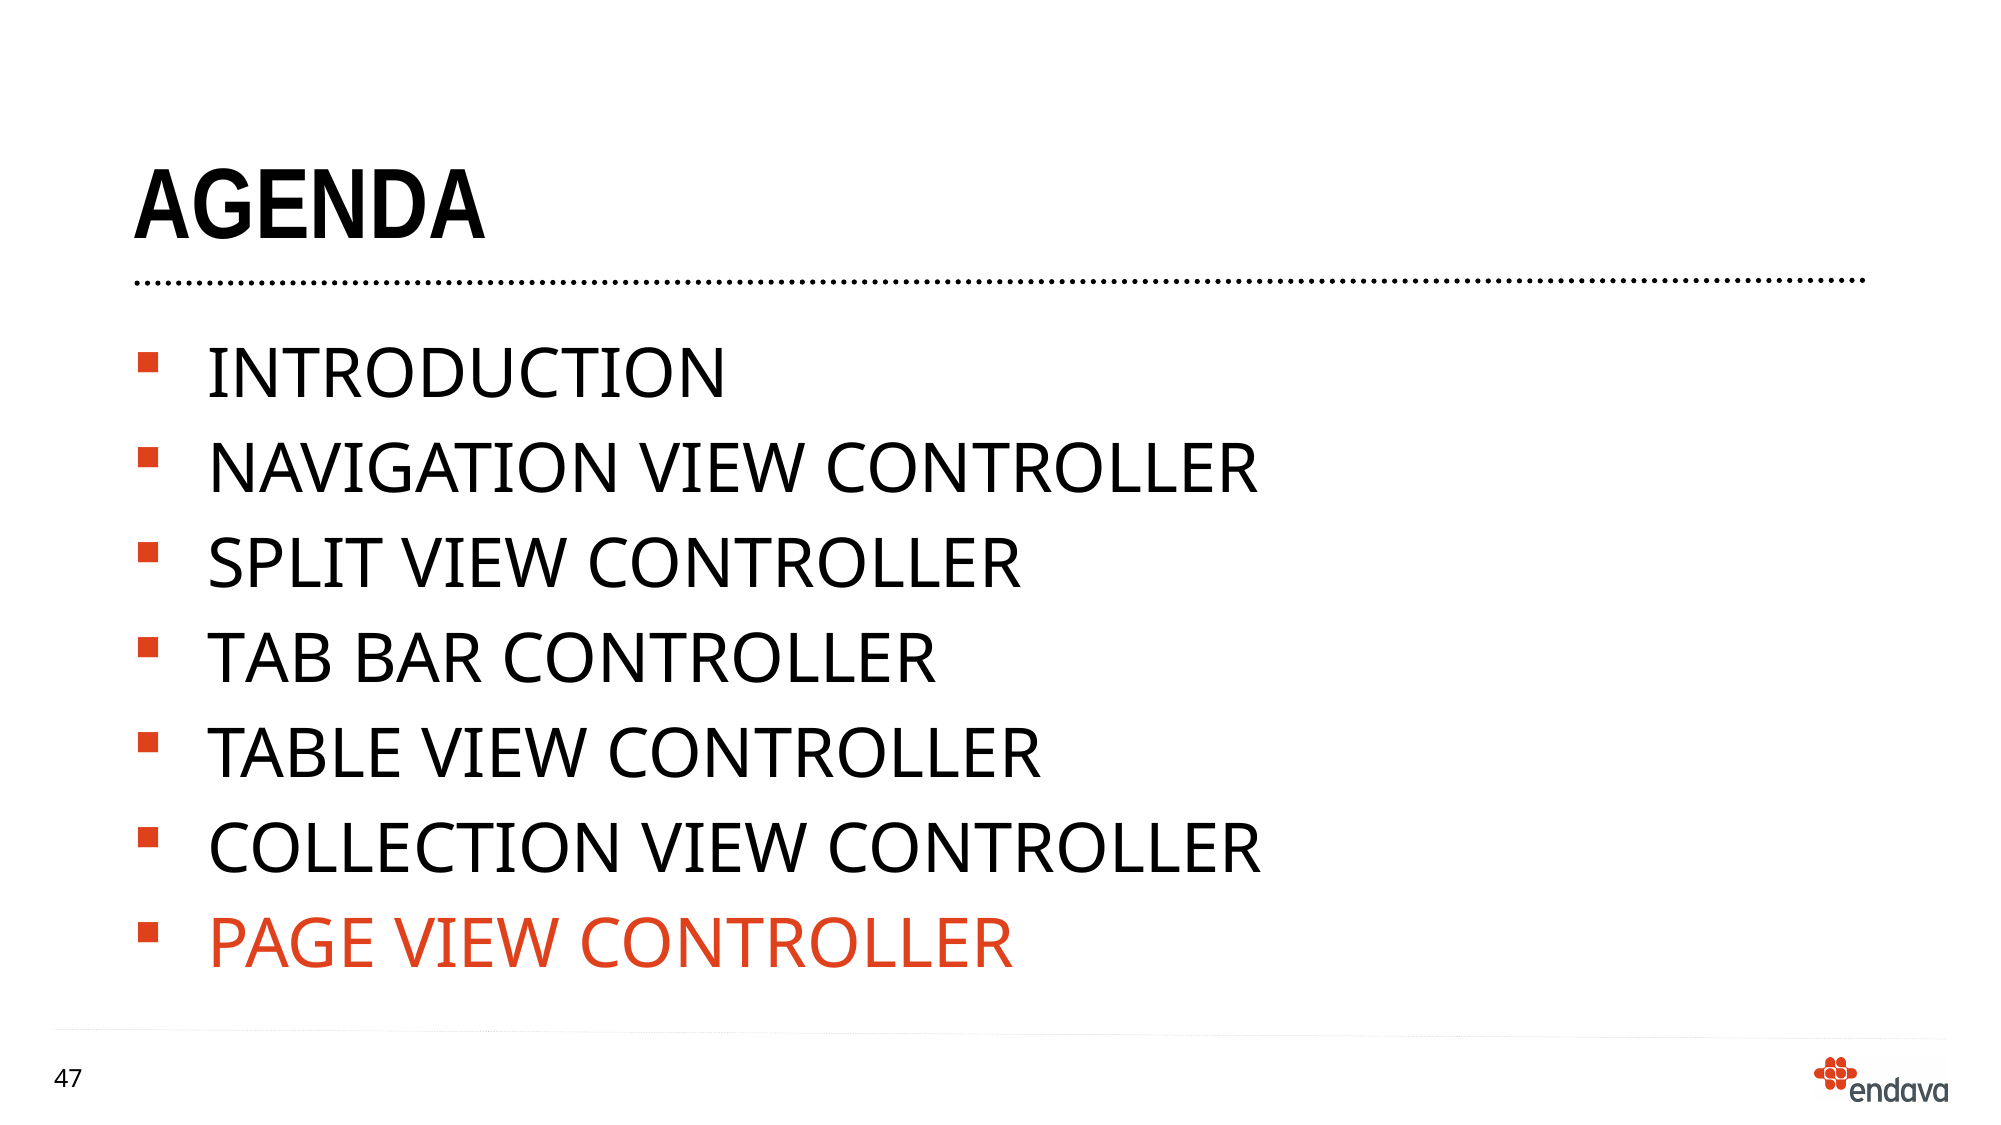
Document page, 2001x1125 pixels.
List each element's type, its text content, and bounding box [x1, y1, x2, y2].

list INTRODUCTION NAVIGATION View controller Split view controller Tab BAR controller Table view controller Collection view controller Page view controller [132, 330, 1721, 977]
picture [1814, 1057, 1948, 1102]
title agenda [132, 163, 819, 272]
